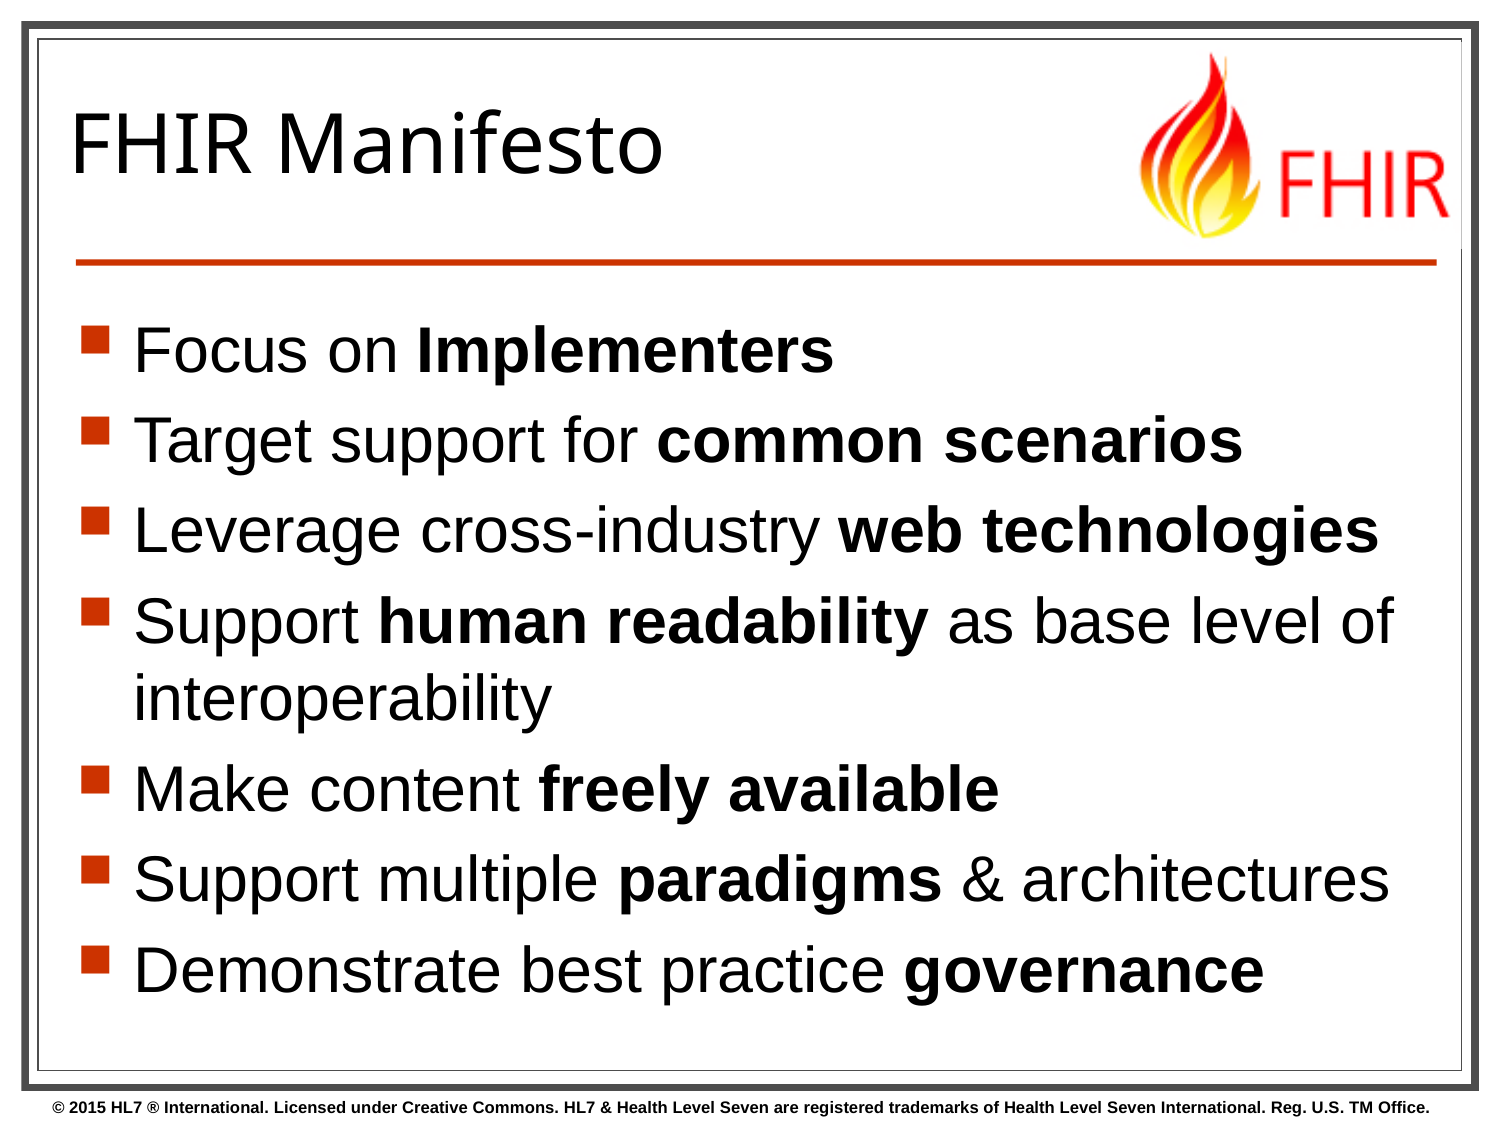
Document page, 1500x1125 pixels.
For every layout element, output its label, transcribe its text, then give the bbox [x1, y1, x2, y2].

list Focus on Implementers Target support for common scenarios Leverage cross-industry web technologies Support human readability as base level of interoperability Make content freely available Support multiple paradigms & architectures Demonstrate best practice governance [62, 299, 1438, 1035]
picture [1128, 42, 1462, 249]
title FHIR Manifesto [53, 54, 1128, 244]
